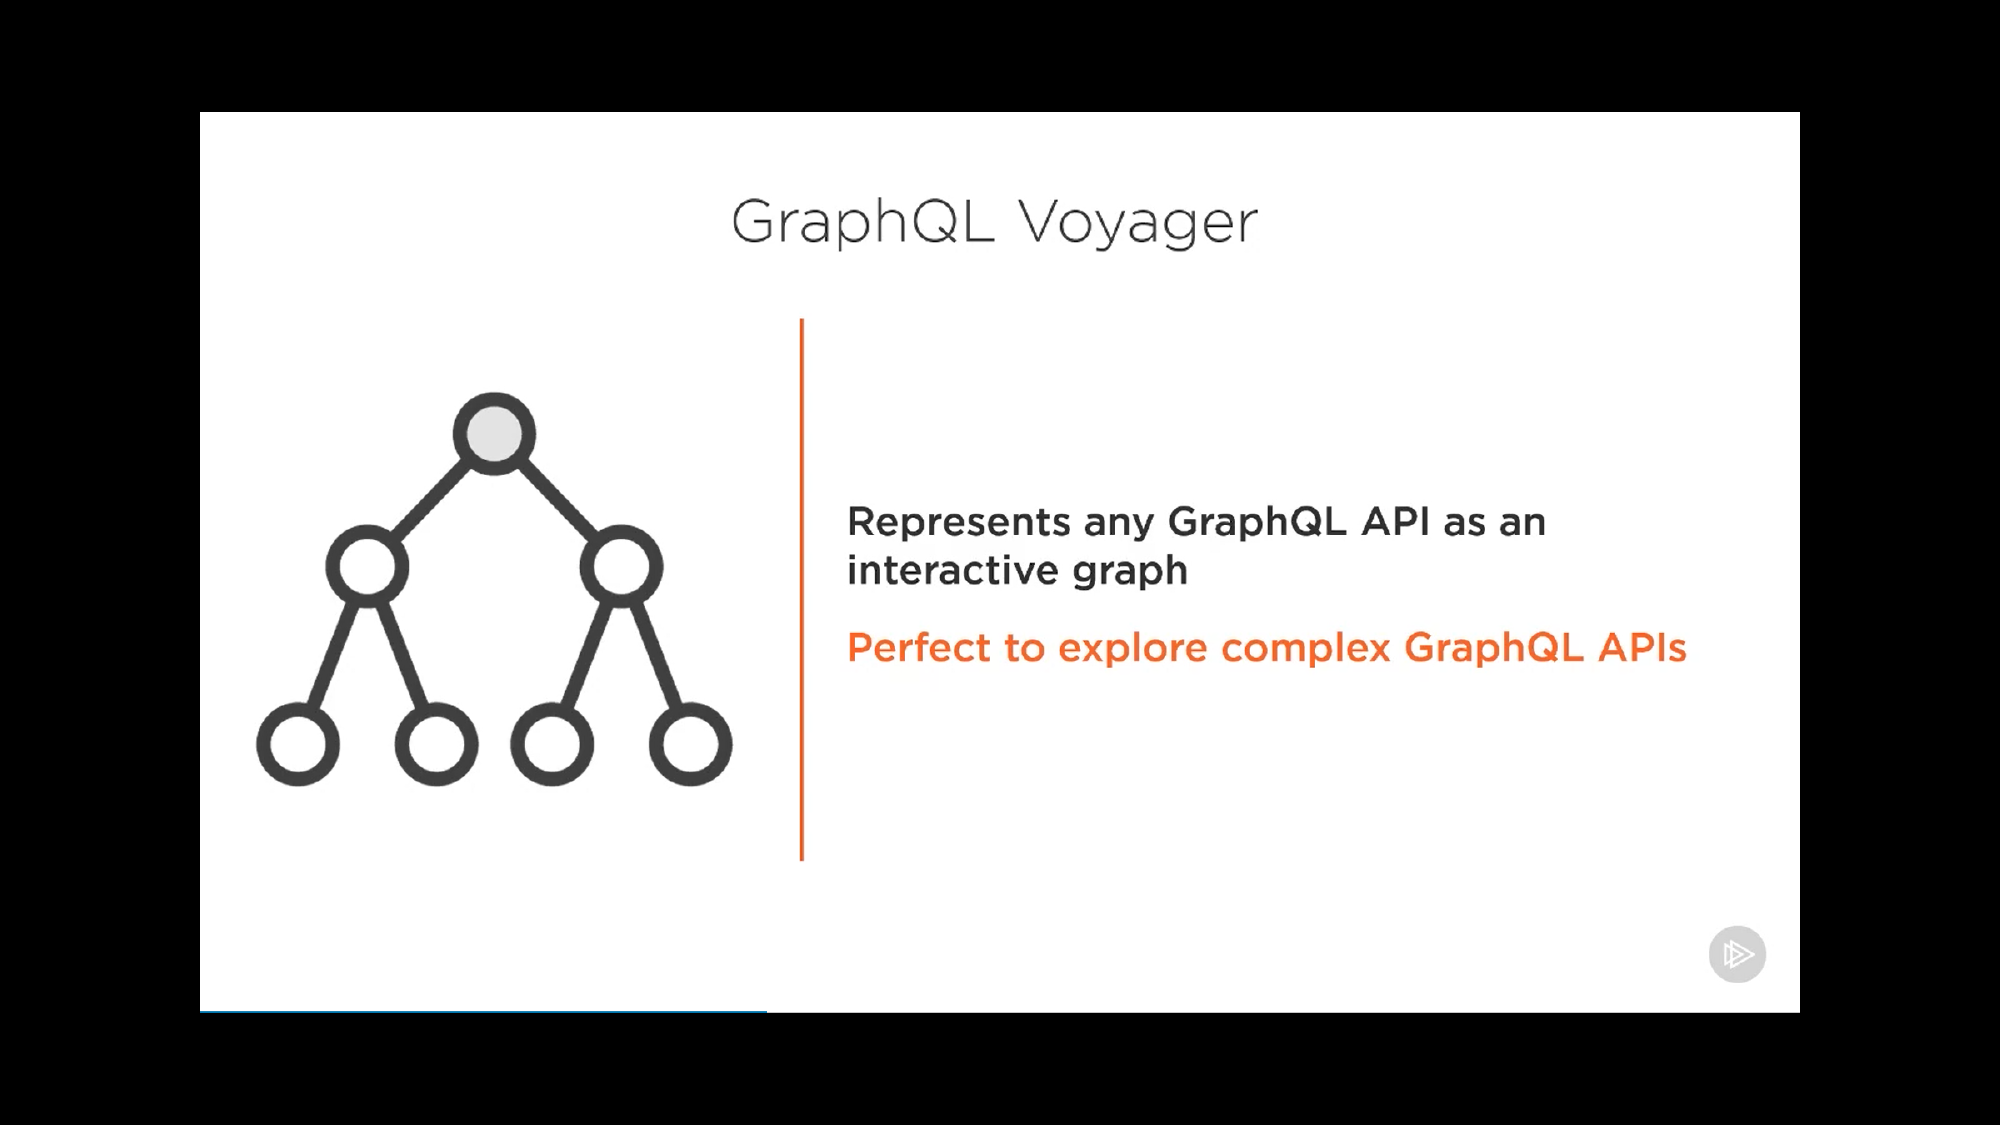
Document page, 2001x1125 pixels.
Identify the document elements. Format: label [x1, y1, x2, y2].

picture [199, 112, 1800, 1013]
